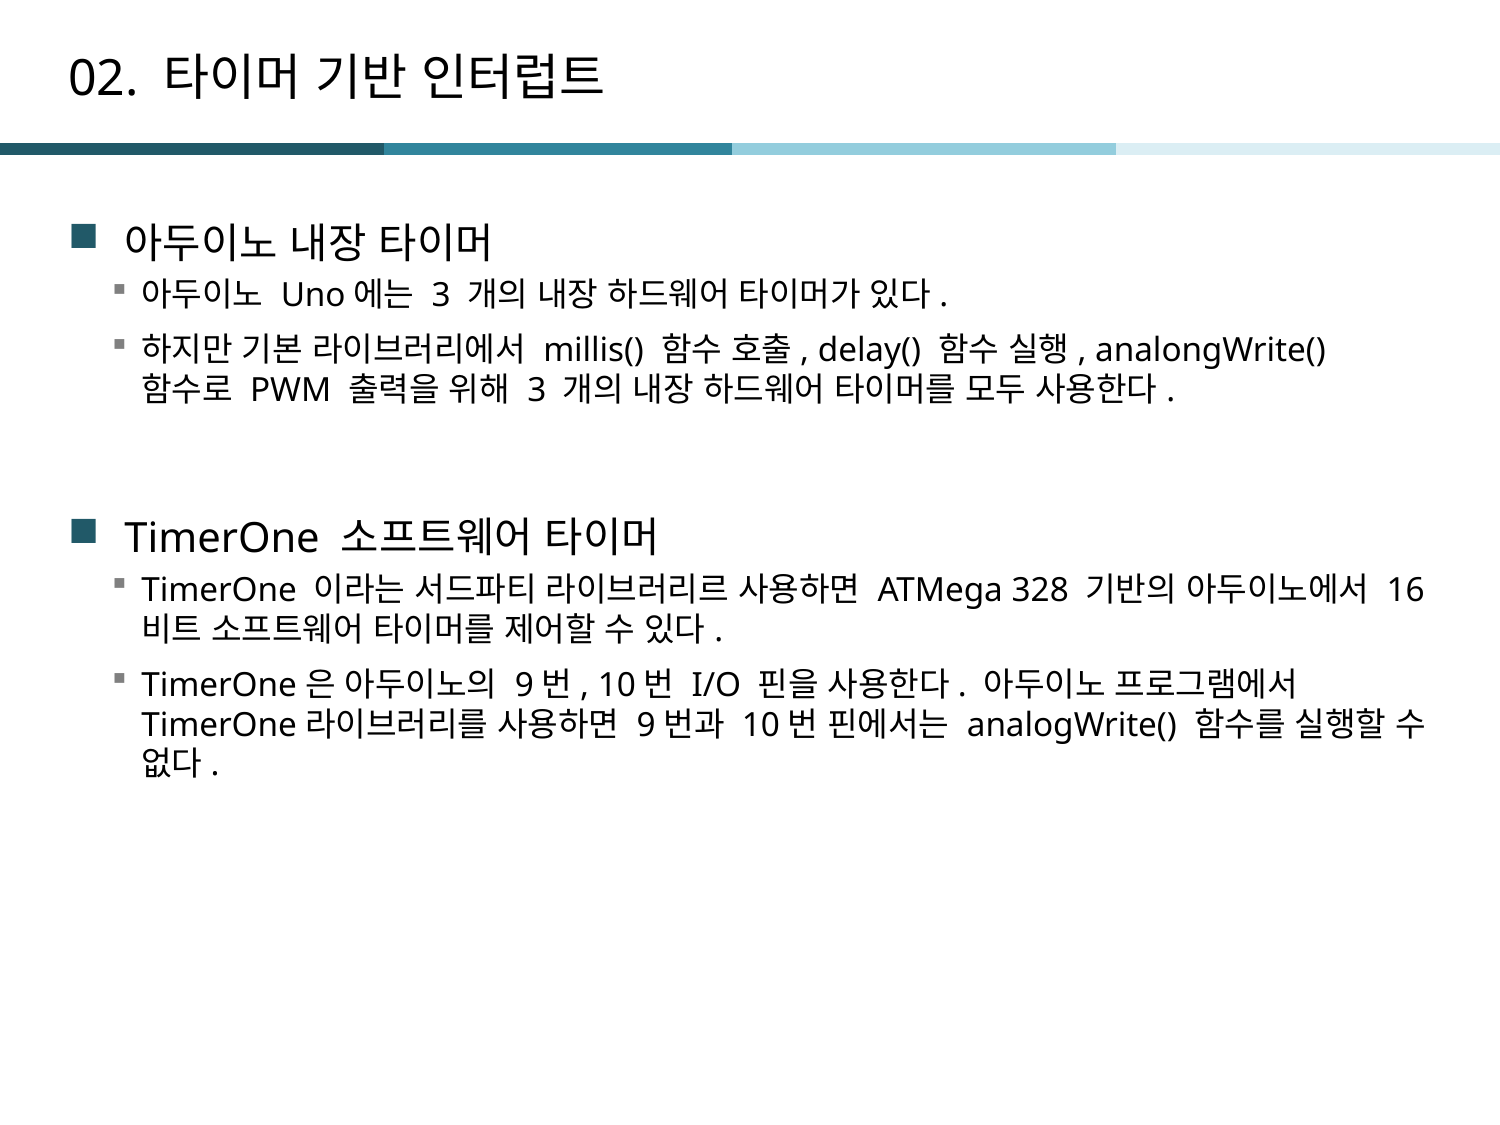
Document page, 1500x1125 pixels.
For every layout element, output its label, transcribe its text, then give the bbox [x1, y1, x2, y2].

title 02. 타이머 기반 인터럽트 [53, 30, 1471, 121]
list 아두이노 내장 타이머 아두이노 Uno에는 3 개의 내장 하드웨어 타이머가 있다. 하지만 기본 라이브러리에서 millis() 함수 호출, delay() 함수 실행, analongWrite() 함수로 PWM 출력을 위해 3 개의 내장 하드웨어 타이머를 모두 사용한다. TimerOne 소프트웨어 타이머 TimerOne 이라는 서드파티 라이브러리르 사용하면 ATMega 328 기반의 아두이노에서 16비트 소프트웨어 타이머를 제어할 수 있다. TimerOne은 아두이노의 9번, 10번 I/O 핀을 사용한다. 아두이노 프로그램에서 TimerOne라이브러리를 사용하면 9번과 10번 핀에서는 analogWrite() 함수를 실행할 수 없다. [53, 184, 1447, 1071]
